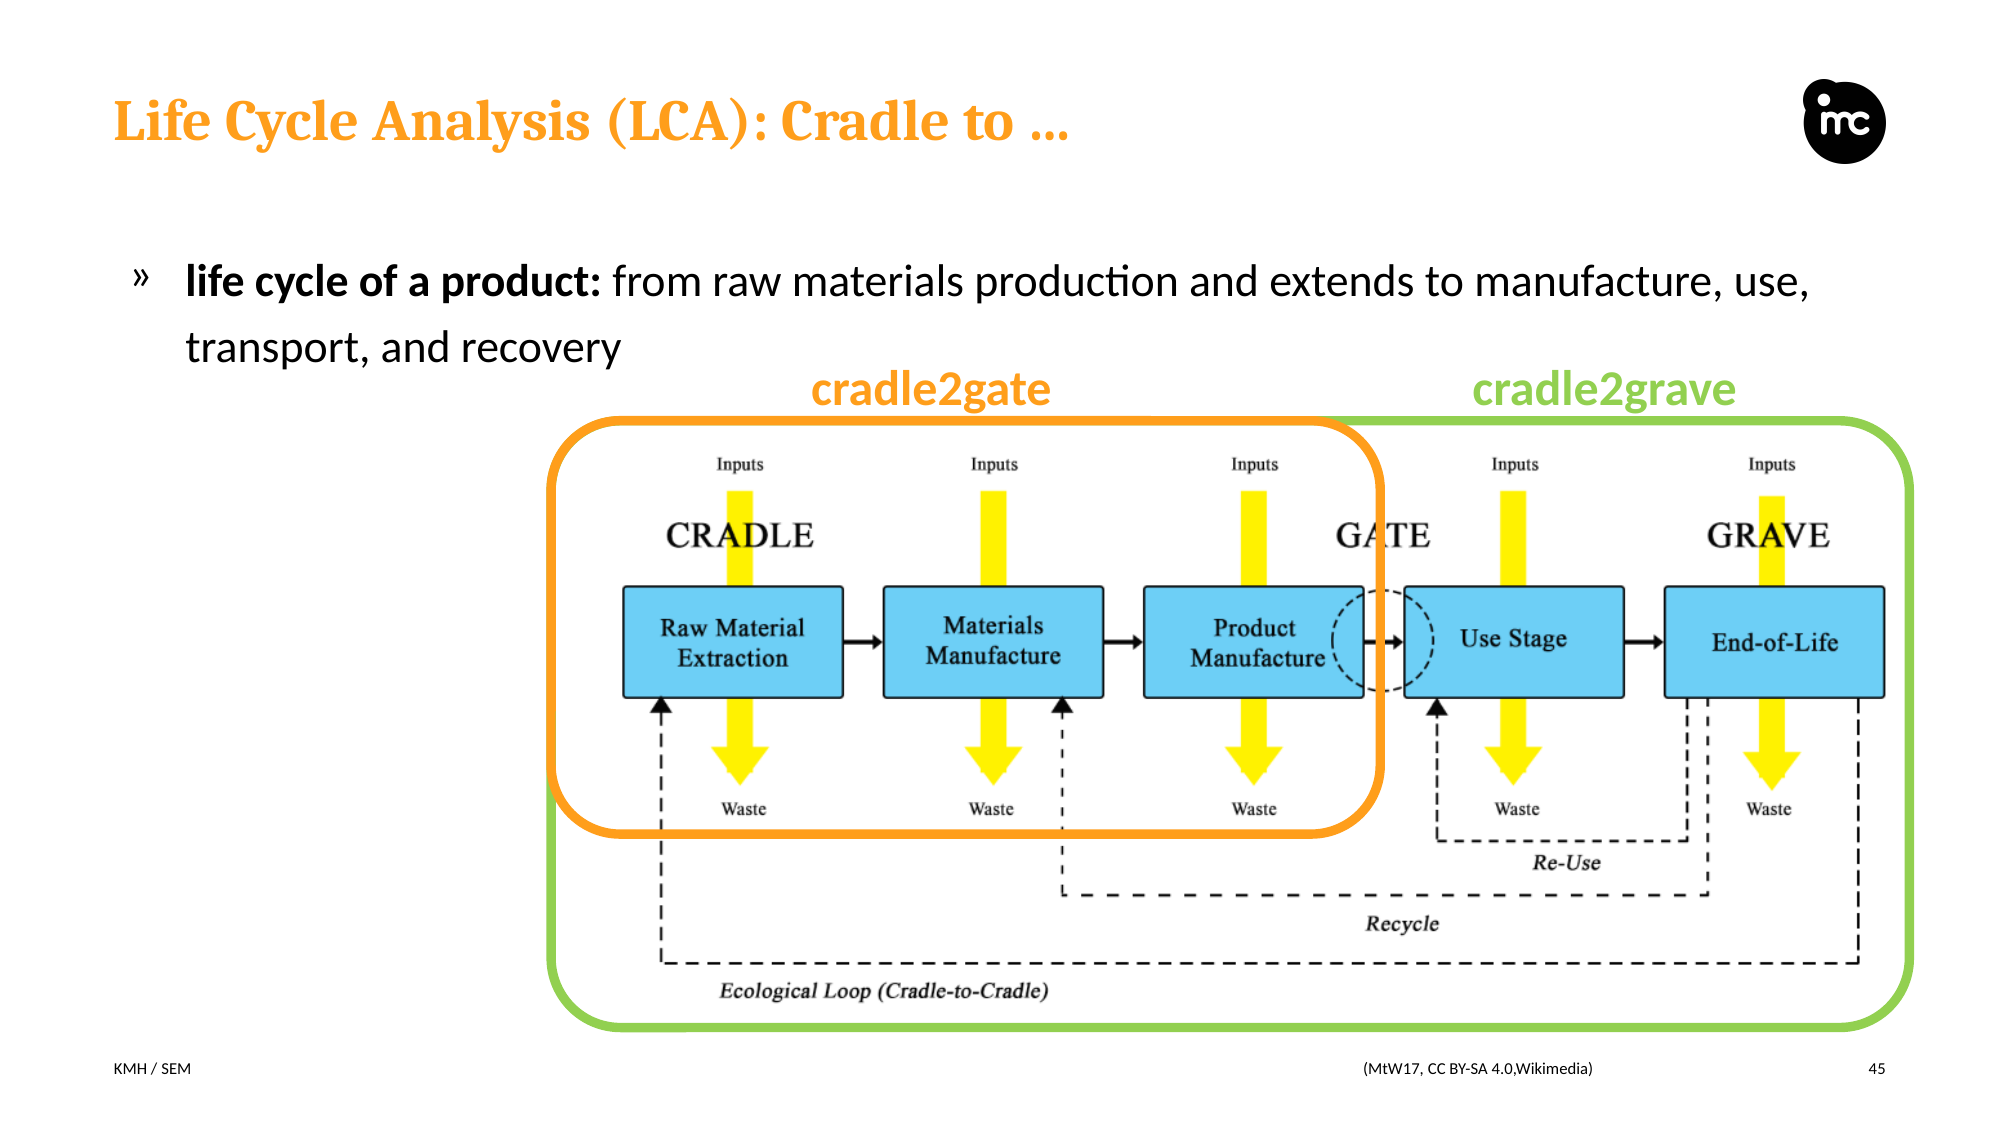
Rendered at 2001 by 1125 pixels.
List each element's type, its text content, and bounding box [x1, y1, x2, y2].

text_box [550, 774, 598, 1025]
text_box [550, 420, 1351, 832]
picture [1803, 79, 1886, 164]
text_box cradle2gate [810, 343, 1095, 416]
title Life Cycle Analysis (LCA): Cradle to … [114, 90, 1579, 220]
list life cycle of a product: from raw materials production and extends to manufacture, use, transport, and recovery [114, 231, 1886, 976]
text_box cradle2grave [1472, 343, 1756, 416]
picture [598, 432, 1910, 1028]
slide_number 45 [1803, 1056, 1886, 1080]
text_box [1322, 420, 1879, 432]
slide_number (MtW17, CC BY-SA 4.0,Wikimedia) [1177, 1056, 1780, 1080]
footer KMH / SEM [114, 1056, 953, 1080]
